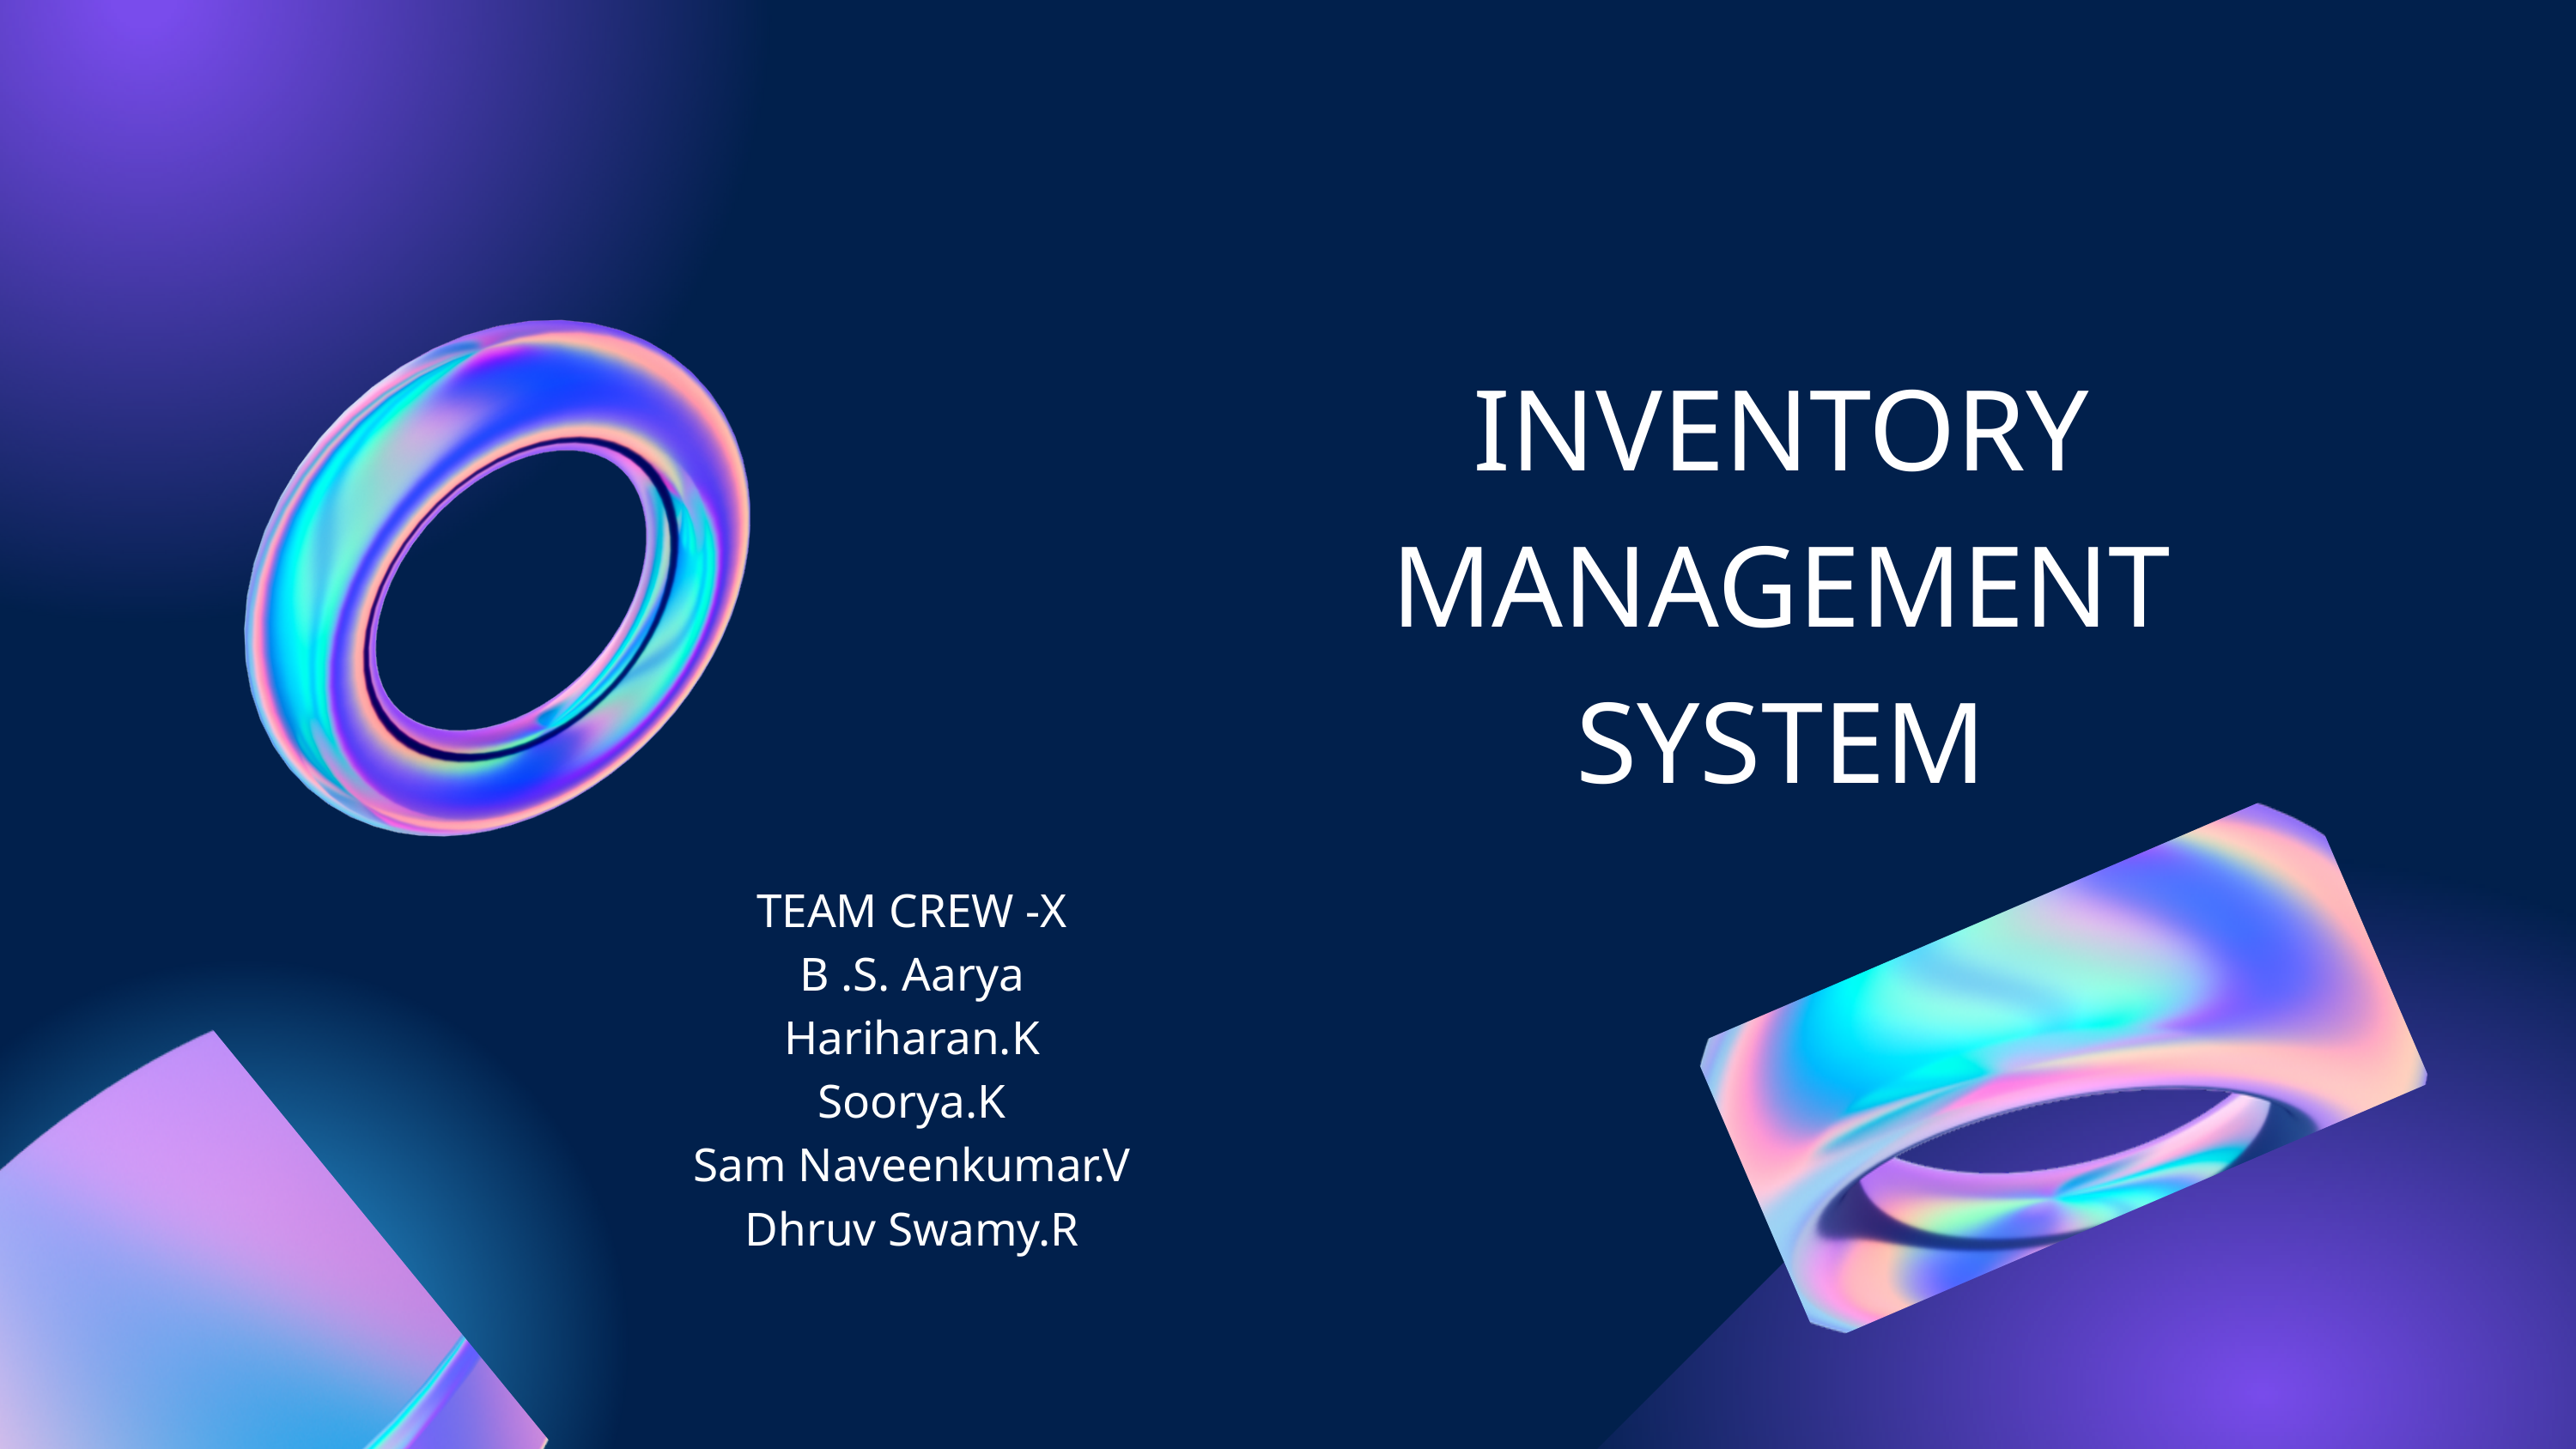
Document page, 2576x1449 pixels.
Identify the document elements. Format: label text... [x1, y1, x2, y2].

text_box [0, 985, 556, 1449]
text_box INVENTORY MANAGEMENT SYSTEM [1221, 336, 2341, 806]
text_box [0, 0, 836, 688]
text_box [1597, 687, 2576, 1449]
text_box [1691, 806, 2432, 1345]
text_box [0, 921, 668, 1449]
text_box [244, 319, 751, 837]
text_box TEAM CREW -X B .S. Aarya Hariharan.K Soorya.K Sam Naveenkumar.V Dhruv Swamy.R [497, 872, 1327, 1255]
